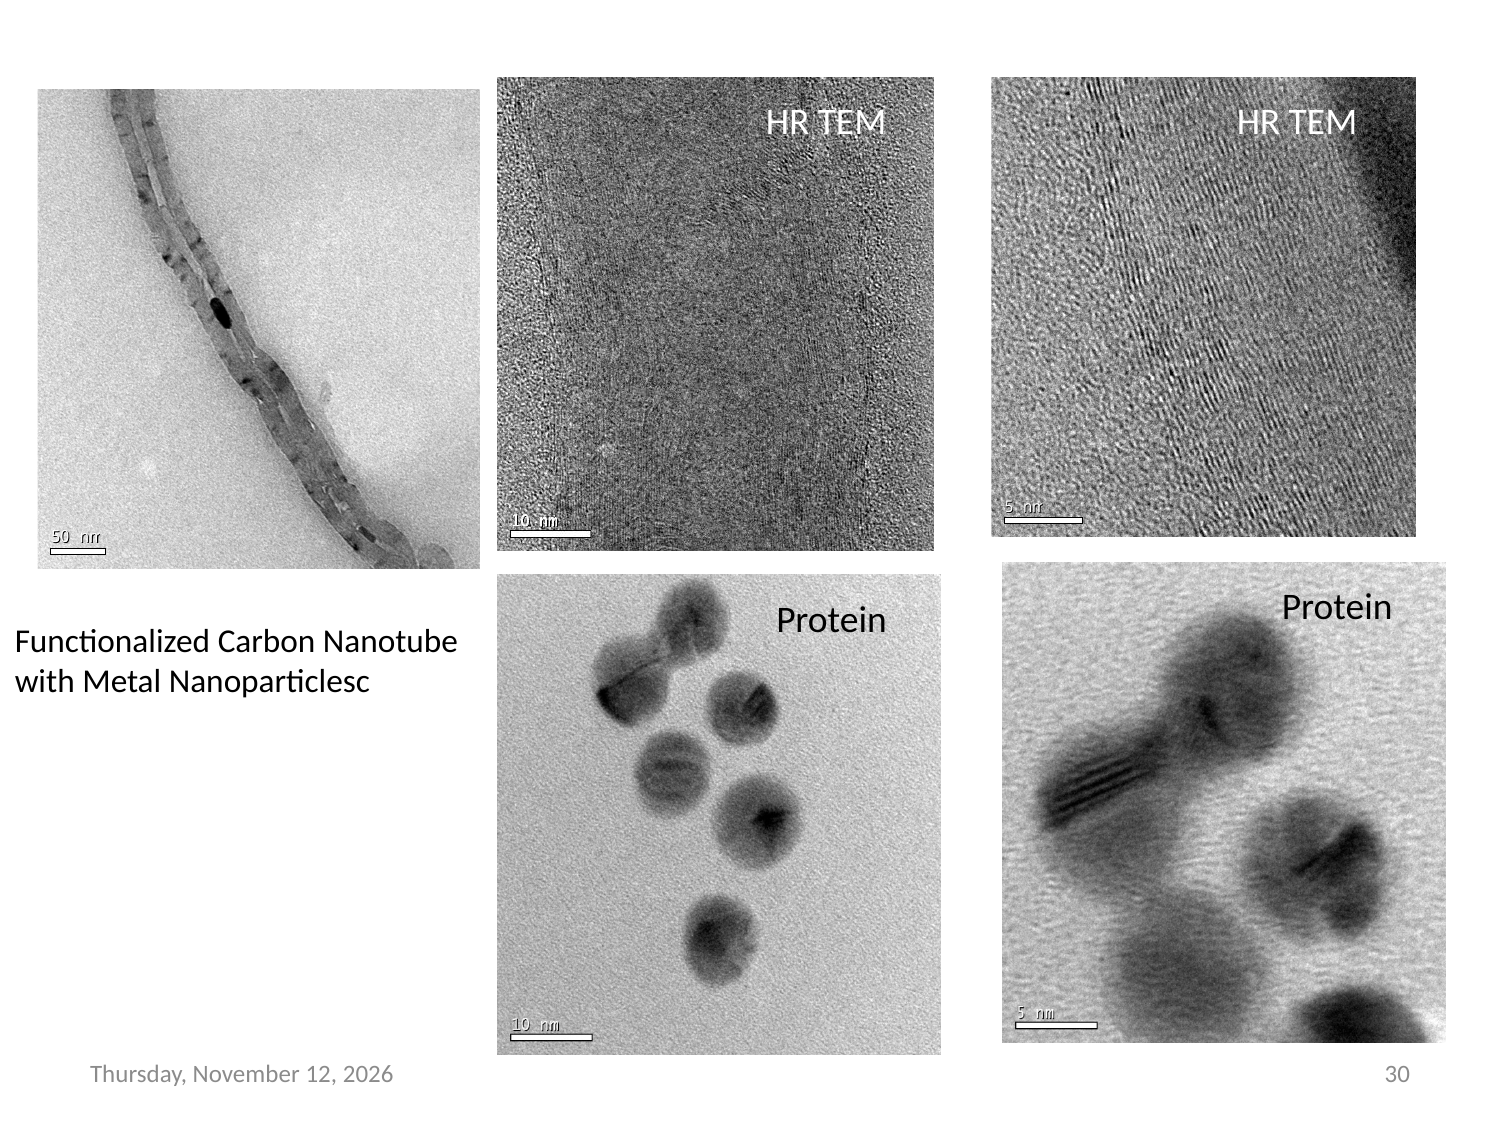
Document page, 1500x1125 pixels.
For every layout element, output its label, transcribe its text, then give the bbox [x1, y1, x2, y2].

picture [496, 574, 941, 1056]
slide_number 30 [1074, 1052, 1425, 1103]
picture [1002, 562, 1447, 1043]
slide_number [75, 1042, 425, 1103]
picture [991, 76, 1417, 538]
picture [37, 89, 481, 570]
text_box Functionalized Carbon Nanotube with Metal Nanoparticlesc [0, 612, 486, 707]
picture [496, 76, 935, 551]
